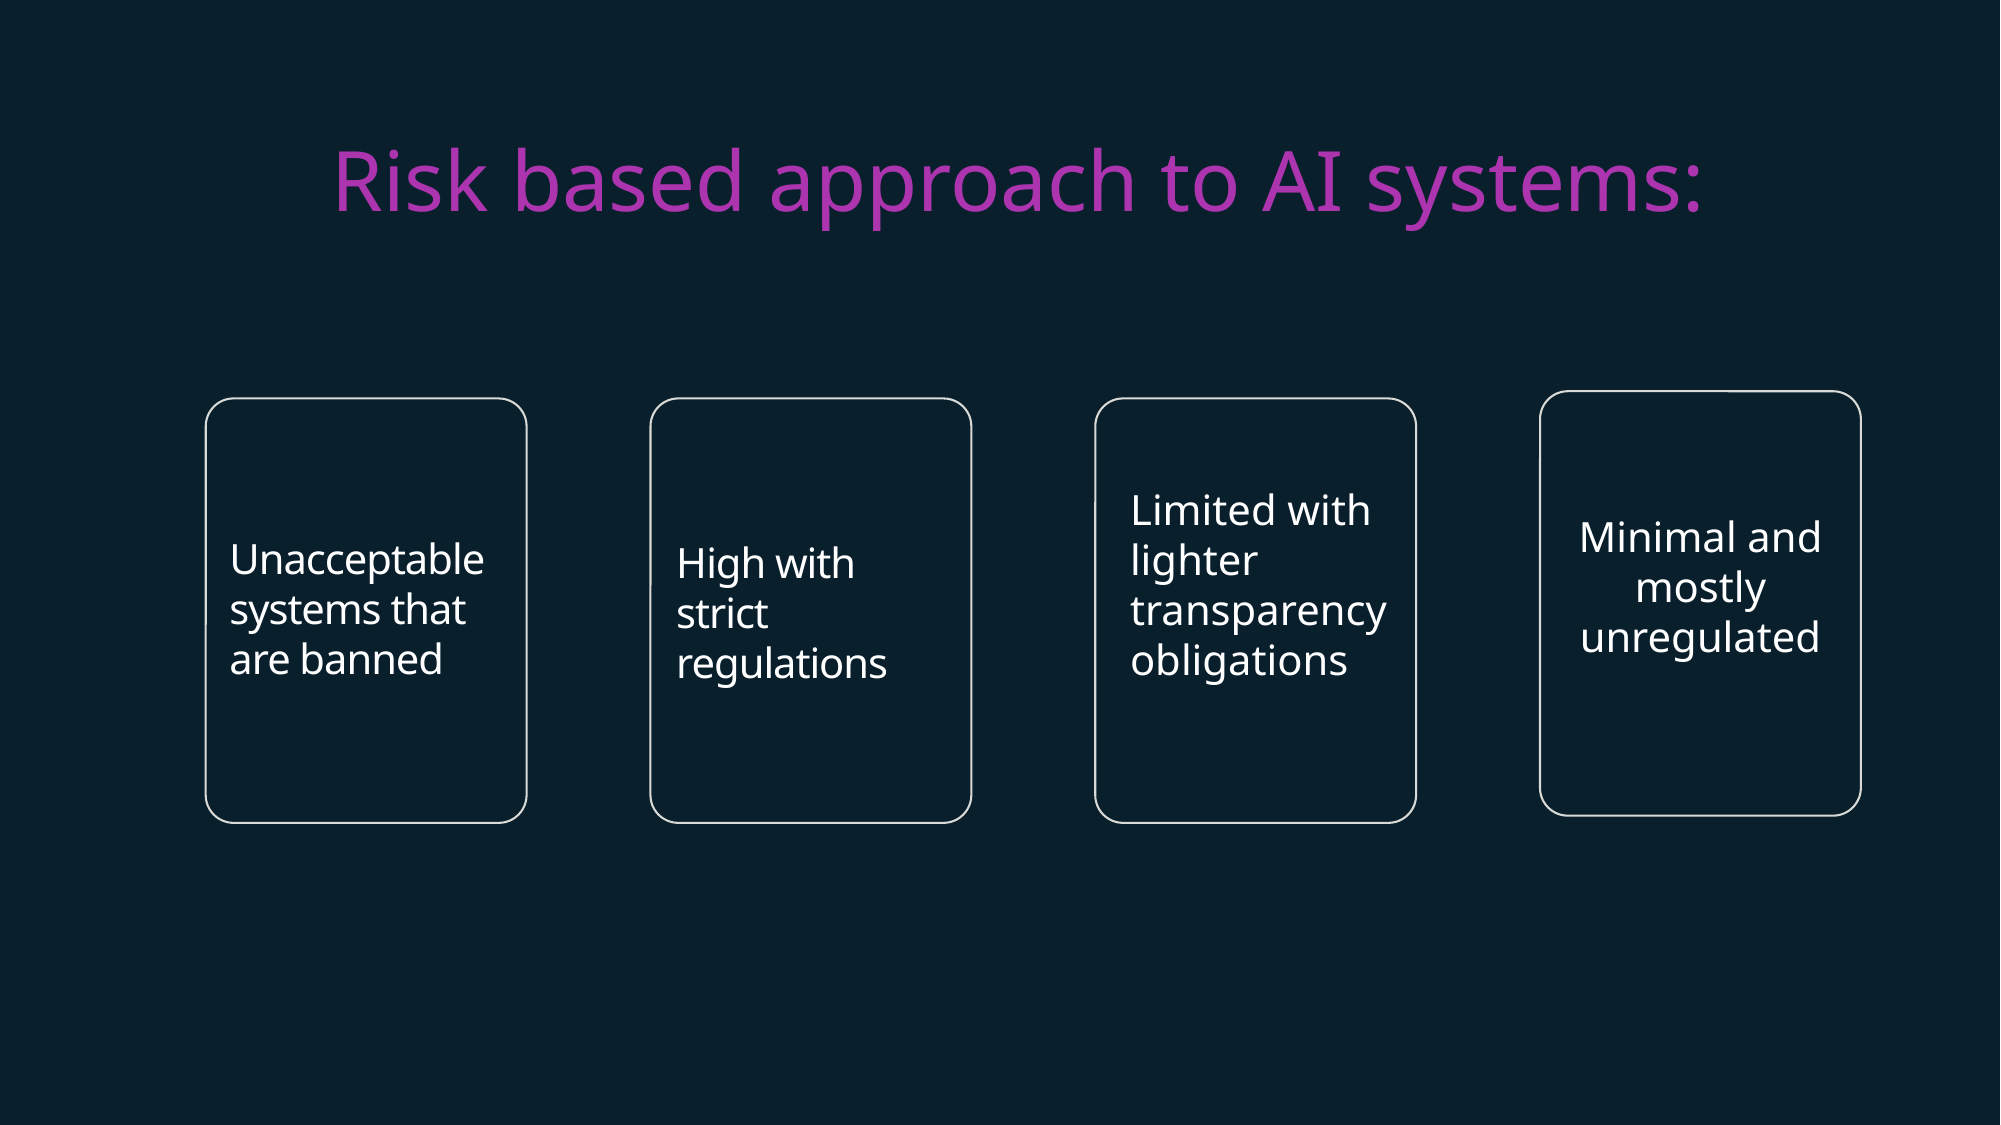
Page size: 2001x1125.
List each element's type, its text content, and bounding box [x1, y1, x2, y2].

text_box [205, 398, 527, 824]
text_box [650, 398, 972, 824]
title Risk based approach to AI systems: [115, 128, 1923, 230]
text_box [1094, 398, 1441, 824]
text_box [1539, 390, 1862, 816]
